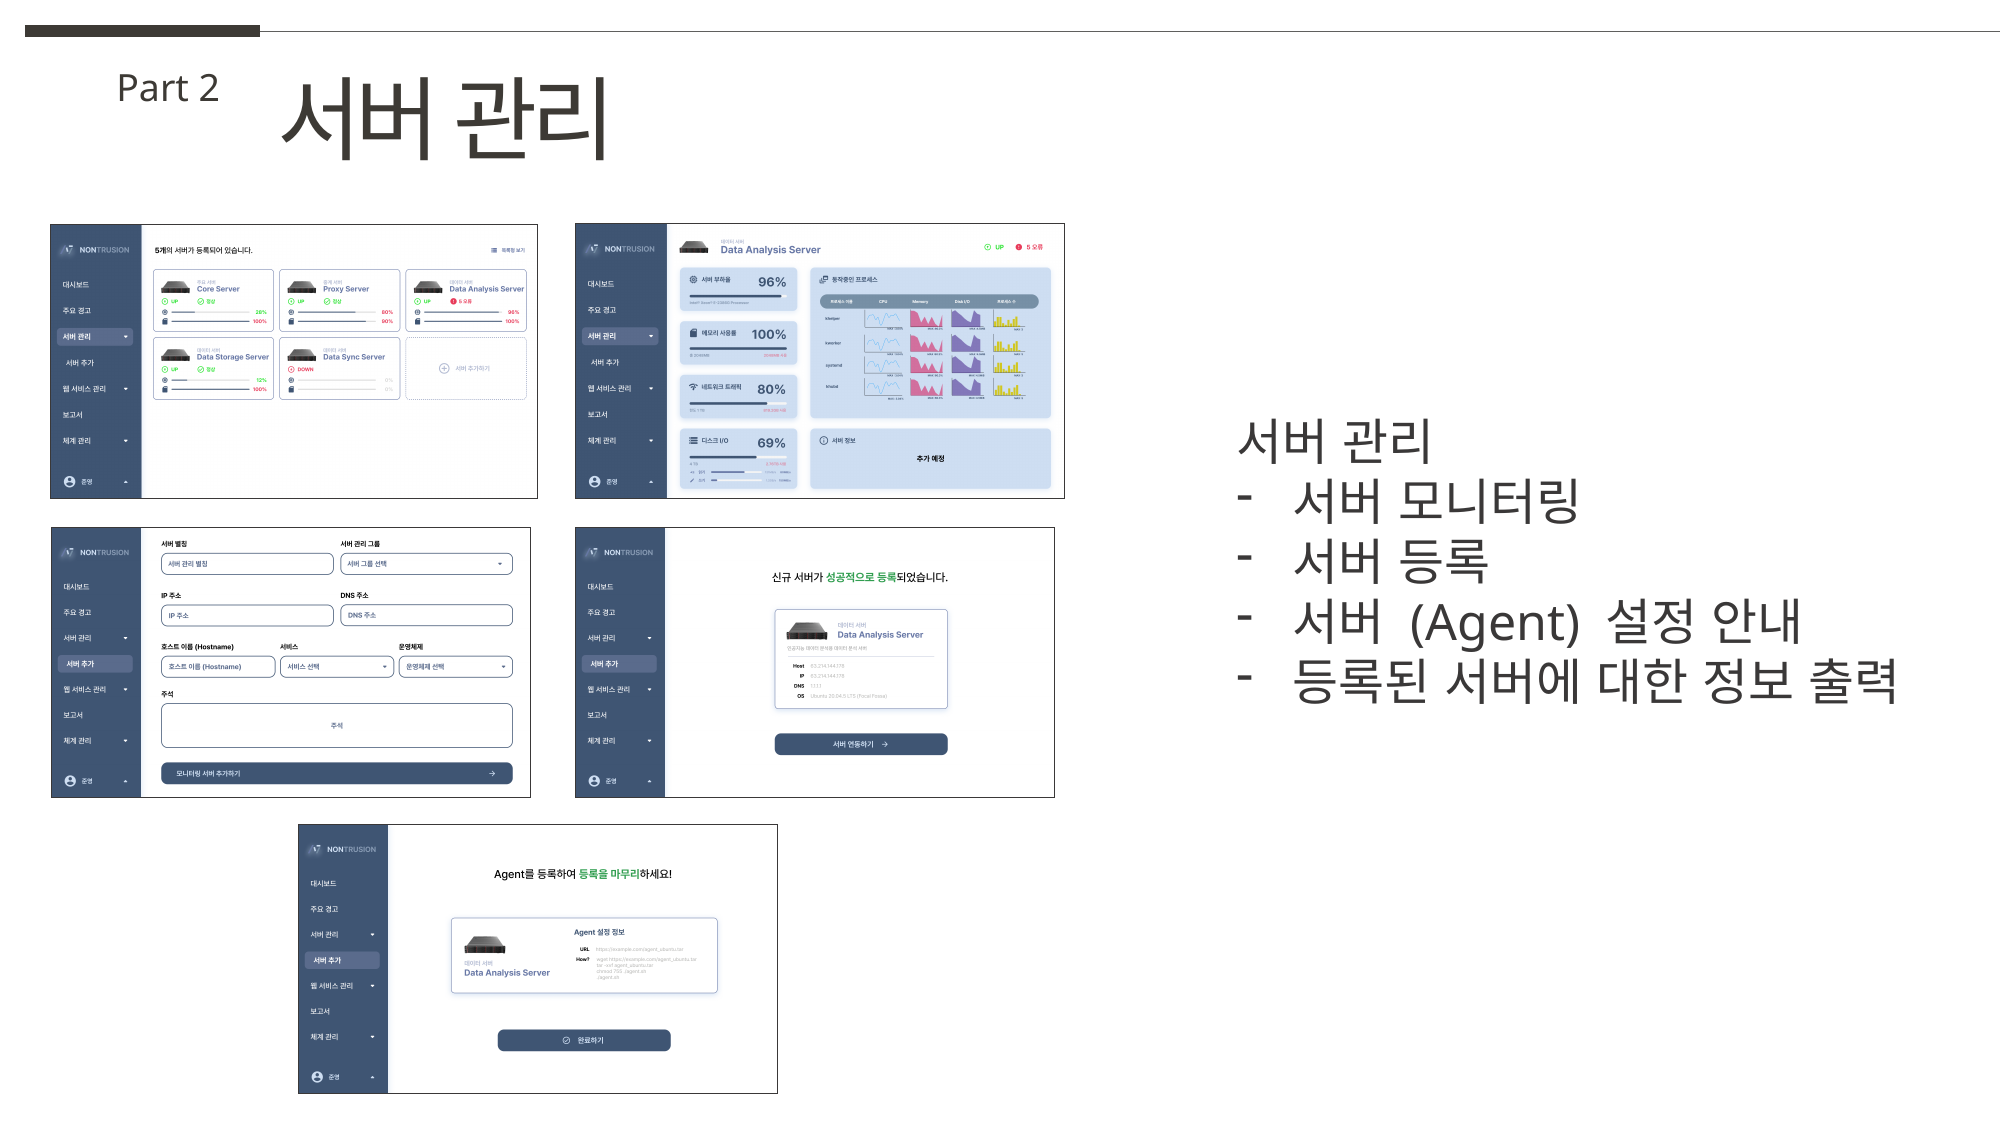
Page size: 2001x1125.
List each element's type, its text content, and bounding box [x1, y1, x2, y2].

picture [51, 527, 531, 798]
text_box 서버 관리 [262, 54, 632, 179]
text_box Part 2 [101, 56, 236, 117]
picture [575, 527, 1055, 798]
picture [575, 223, 1065, 499]
picture [298, 824, 778, 1094]
text_box 서버 관리 서버 모니터링 서버 등록 서버 (Agent) 설정 안내 등록된 서버에 대한 정보 출력 [1221, 403, 1916, 719]
picture [50, 224, 538, 499]
